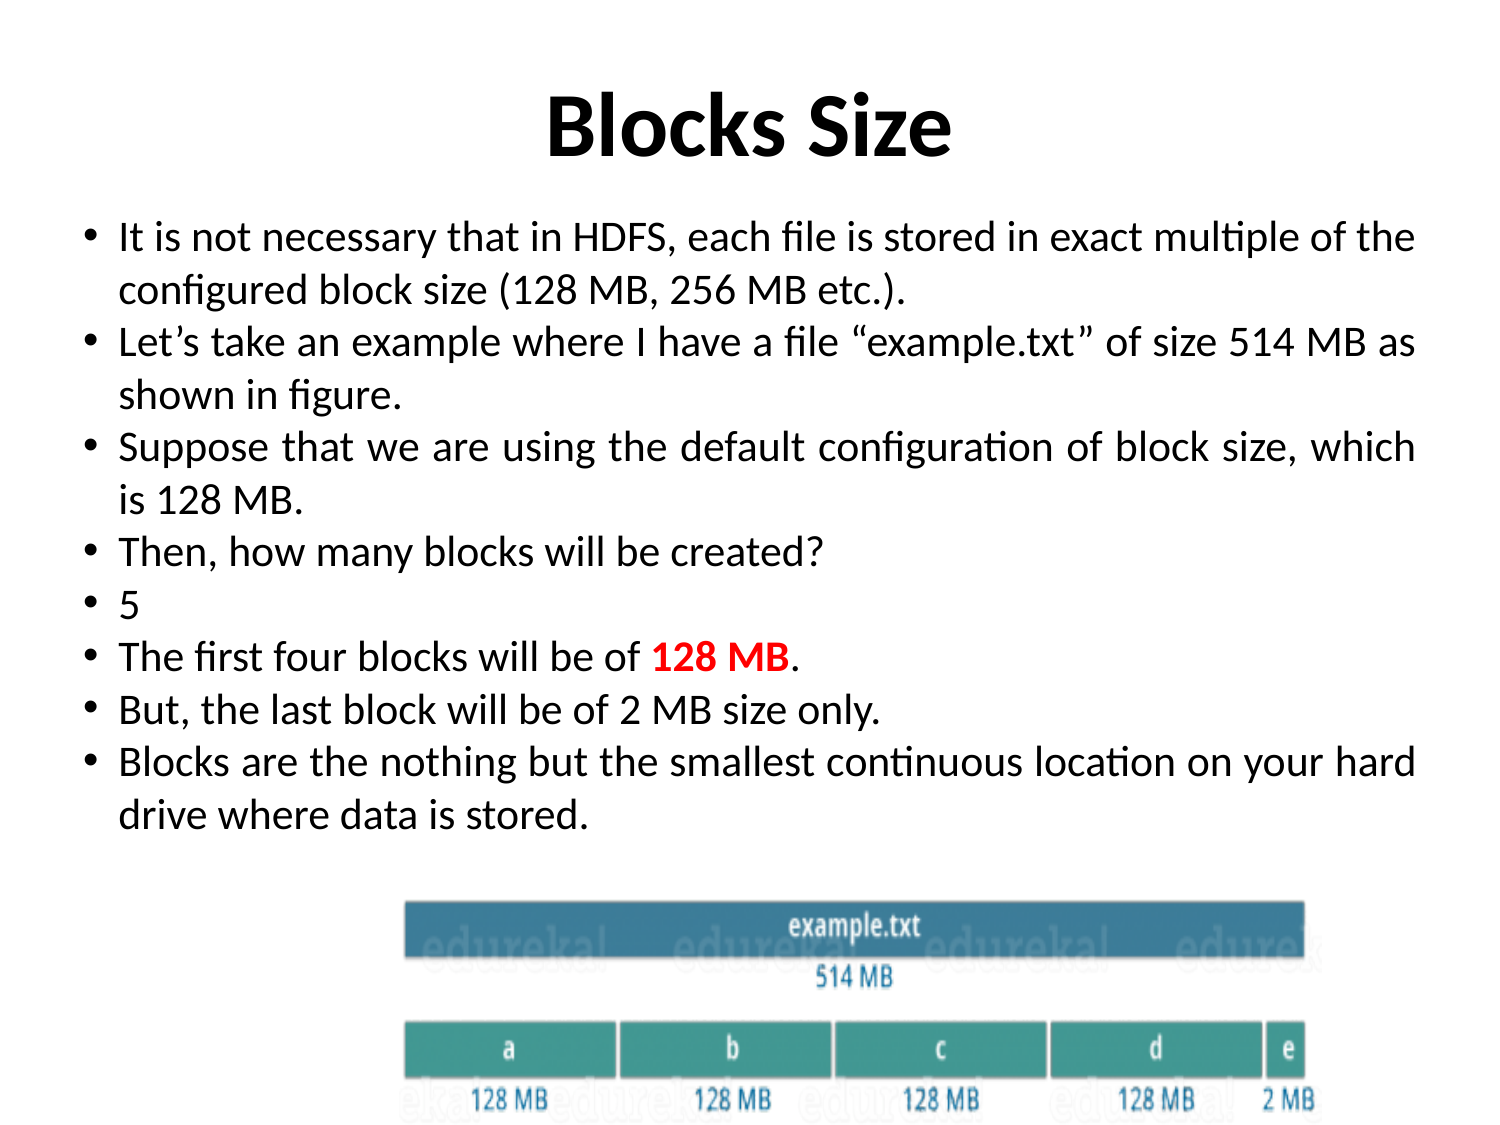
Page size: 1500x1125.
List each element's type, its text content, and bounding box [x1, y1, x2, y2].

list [399, 896, 1322, 1125]
text_box It is not necessary that in HDFS, each file is stored in exact multiple of the configured block size (128 MB, 256 MB etc.). Let’s take an example where I have a file “example.txt” of size 514 MB as shown in figure. Suppose that we are using the default configuration of block size, which is 128 MB. Then, how many blocks will be created? 5 The first four blocks will be of 128 MB. But, the last block will be of 2 MB size only. Blocks are the nothing but the smallest continuous location on your hard drive where data is stored. [68, 200, 1432, 846]
title Blocks Size [103, 37, 1397, 200]
